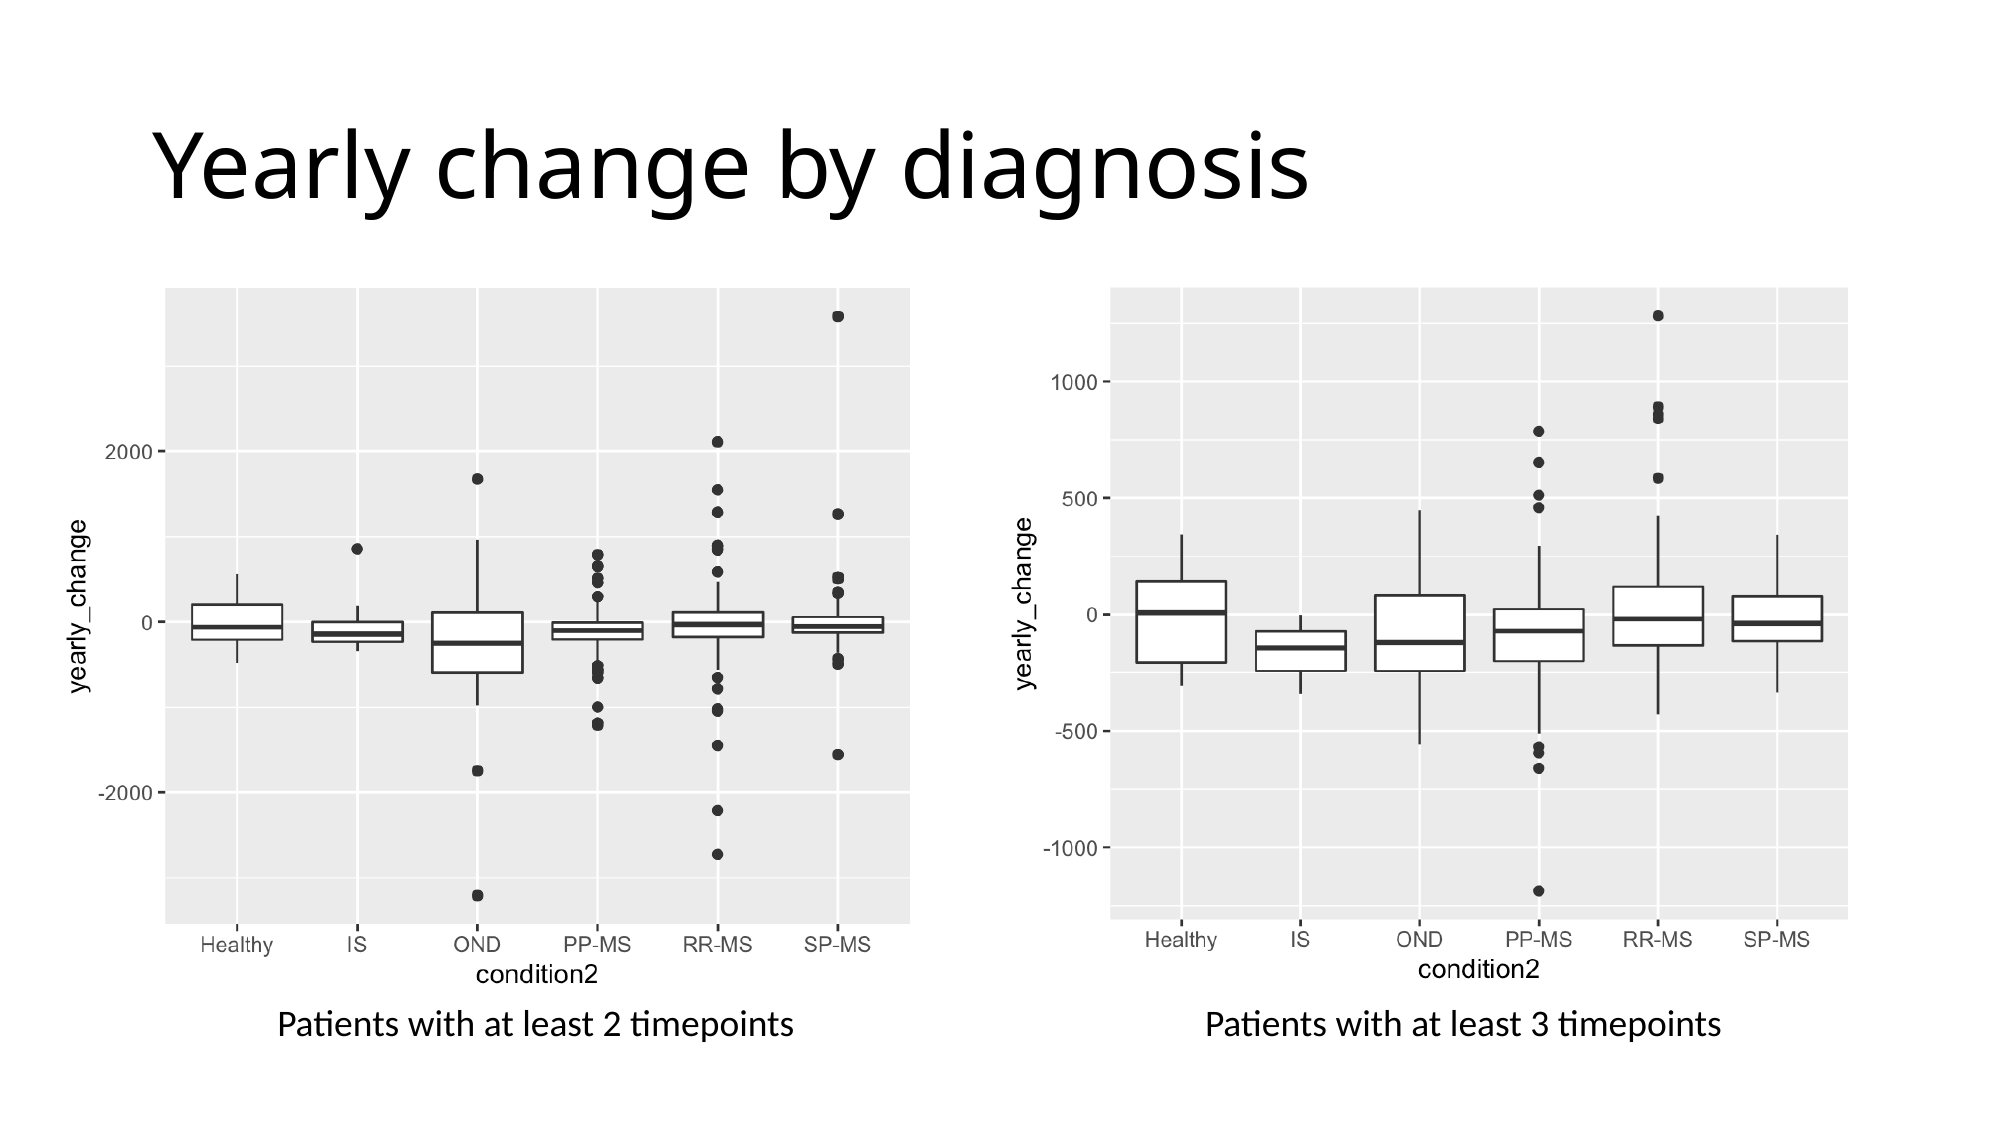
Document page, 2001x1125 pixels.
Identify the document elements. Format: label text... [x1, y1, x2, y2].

picture [1000, 277, 1859, 992]
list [56, 277, 923, 992]
text_box Patients with at least 2 timepoints [262, 992, 810, 1051]
title Yearly change by diagnosis [137, 59, 1863, 278]
text_box Patients with at least 3 timepoints [1190, 992, 1738, 1051]
